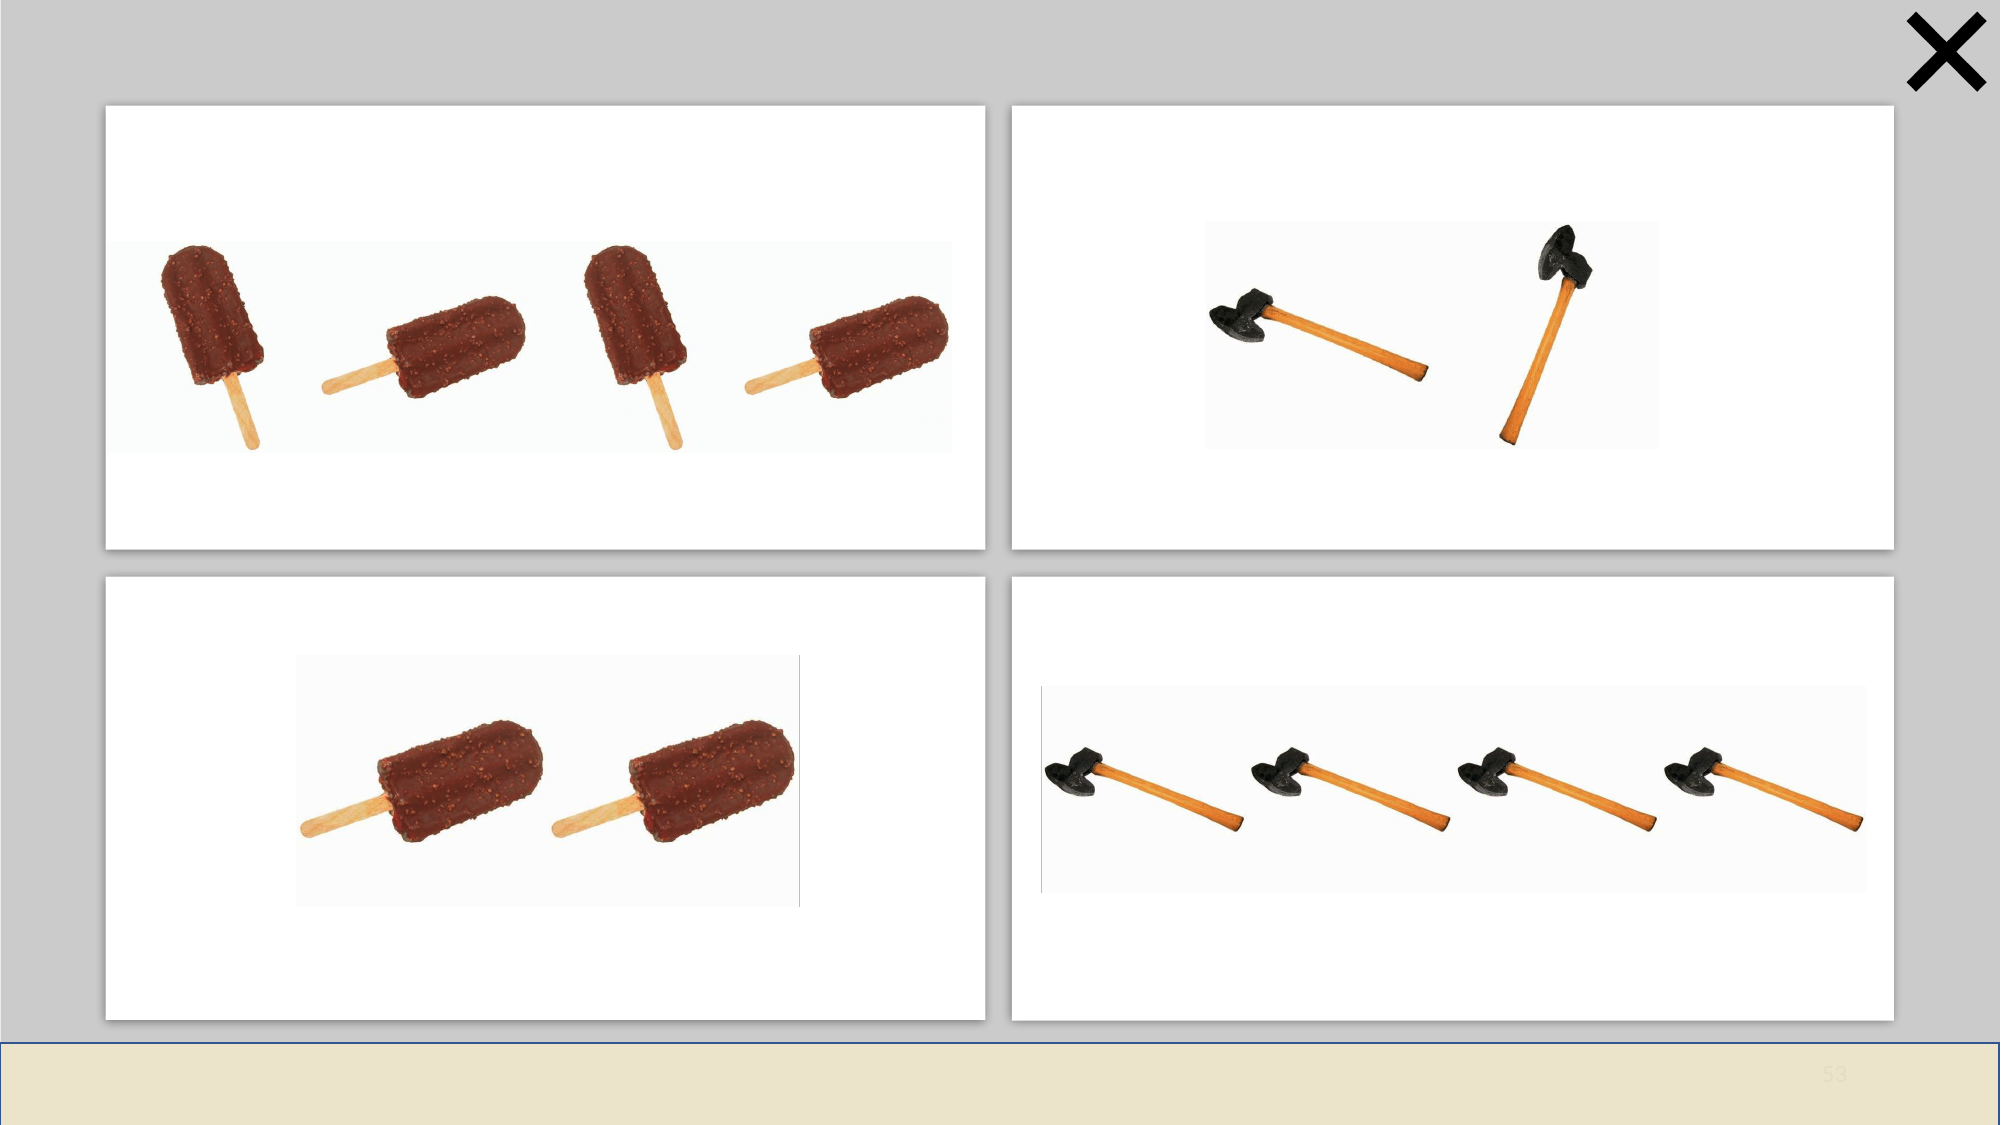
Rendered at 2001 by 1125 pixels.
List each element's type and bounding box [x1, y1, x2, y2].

text_box [104, 576, 986, 1021]
text_box [1011, 104, 1895, 551]
picture [1206, 221, 1660, 449]
picture [106, 240, 952, 453]
text_box [1011, 576, 1895, 1022]
picture [1040, 686, 1866, 893]
text_box [0, 0, 2000, 1042]
picture [296, 655, 800, 907]
picture [1892, 0, 2000, 106]
text_box [104, 104, 986, 551]
text_box [0, 1042, 2000, 1125]
